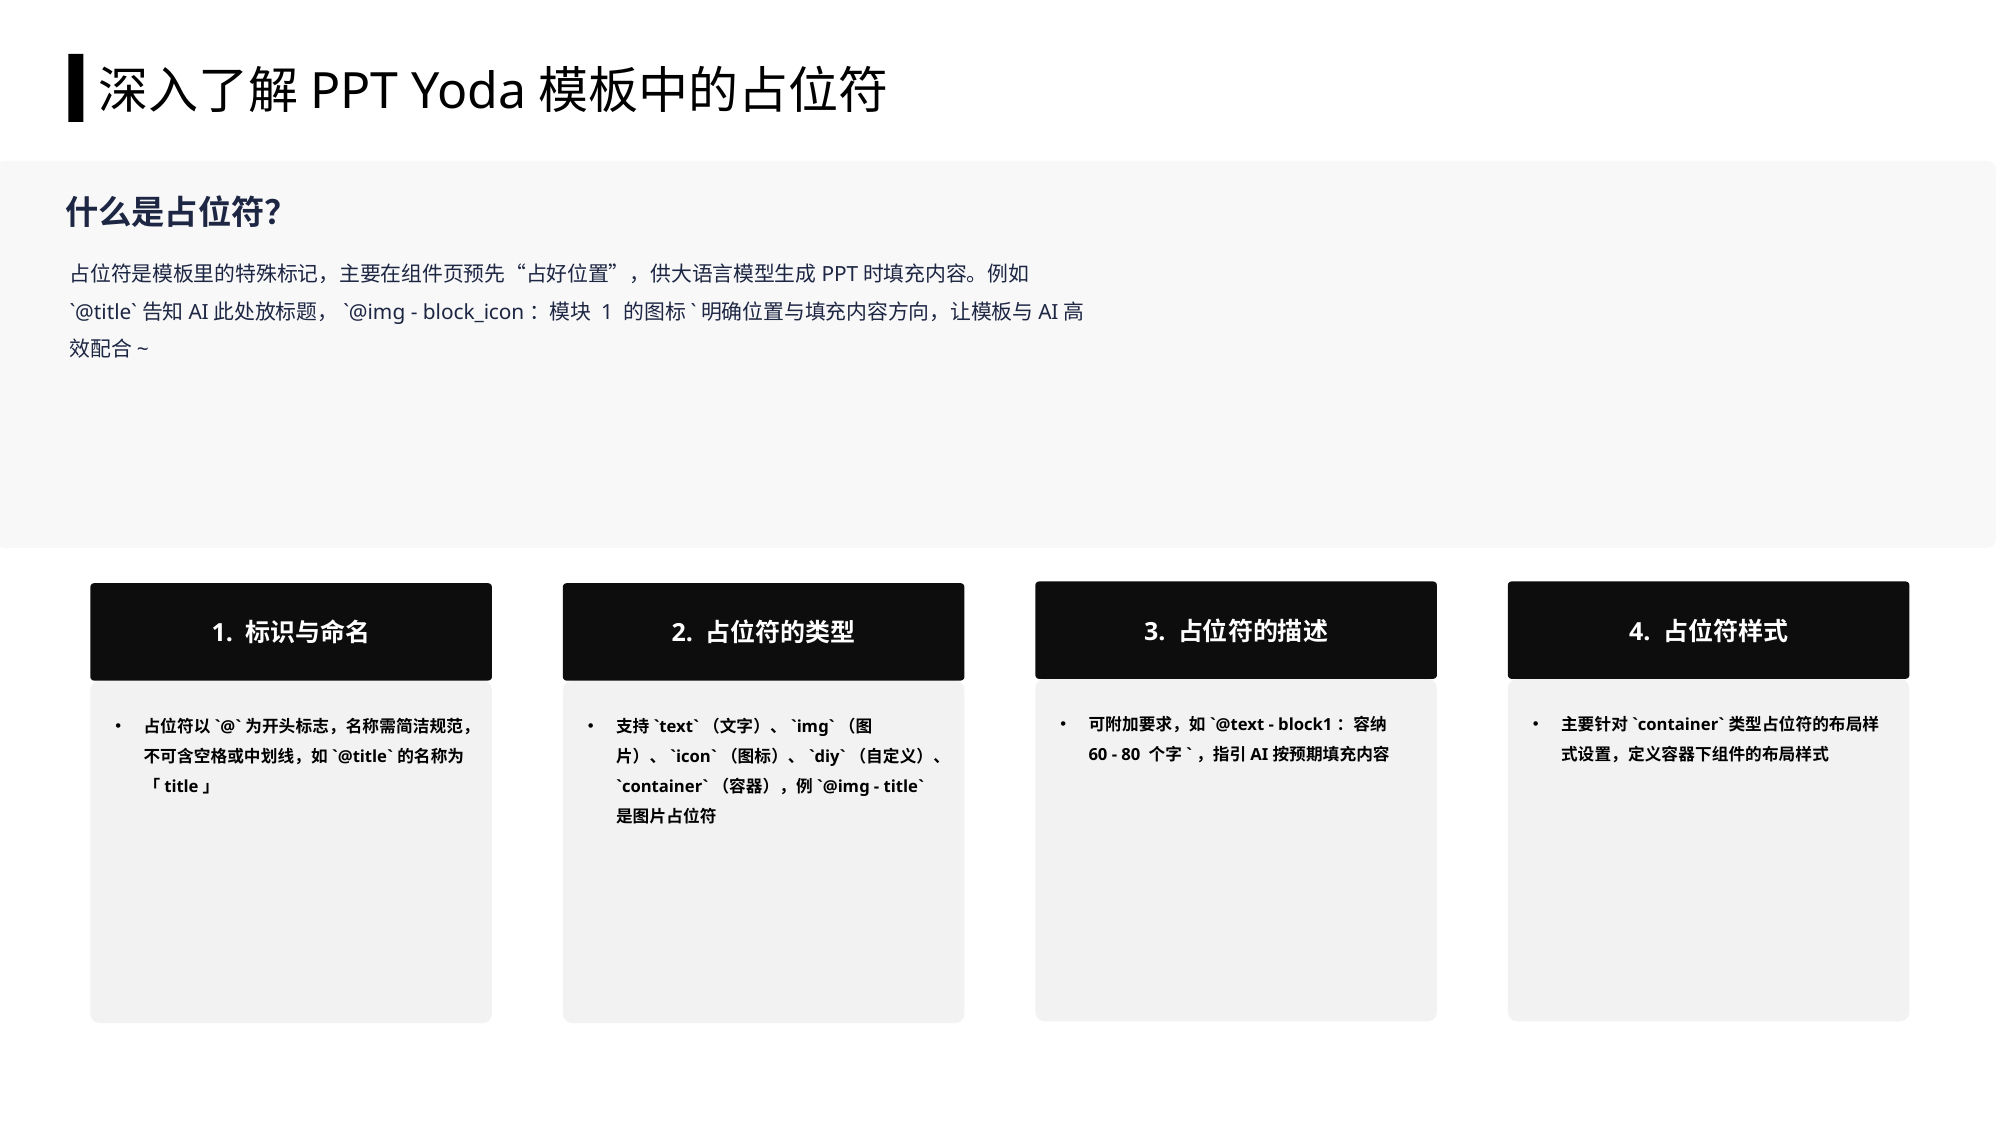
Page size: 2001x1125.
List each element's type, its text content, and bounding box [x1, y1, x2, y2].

text_box [0, 159, 1997, 549]
text_box 可附加要求，如`@text - block1：容纳 60 - 80 个字`，指引AI按预期填充内容 [1034, 679, 1438, 1023]
title 深入了解PPT Yoda模板中的占位符 [83, 42, 1917, 134]
text_box 4. 占位符样式 [1507, 581, 1910, 679]
text_box 3. 占位符的描述 [1035, 581, 1437, 679]
text_box 什么是占位符？ [50, 184, 991, 239]
text_box 主要针对`container`类型占位符的布局样式设置，定义容器下组件的布局样式 [1506, 679, 1911, 1023]
text_box 2. 占位符的类型 [562, 583, 965, 681]
text_box 1. 标识与命名 [90, 583, 492, 681]
text_box 支持`text`（文字）、`img`（图片）、`icon`（图标）、`diy`（自定义）、`container`（容器），例`@img - title`是图片占位符 [561, 681, 966, 1025]
text_box 占位符以`@`为开头标志，名称需简洁规范，不可含空格或中划线，如`@title`的名称为「title」 [89, 681, 493, 1025]
text_box 占位符是模板里的特殊标记，主要在组件页预先“占好位置”，供大语言模型生成PPT时填充内容。例如`@title`告知AI此处放标题，`@img - block_icon：模块 1 的图标`明确位置与填充内容方向，让模板与AI高效配合~ [54, 241, 1110, 499]
